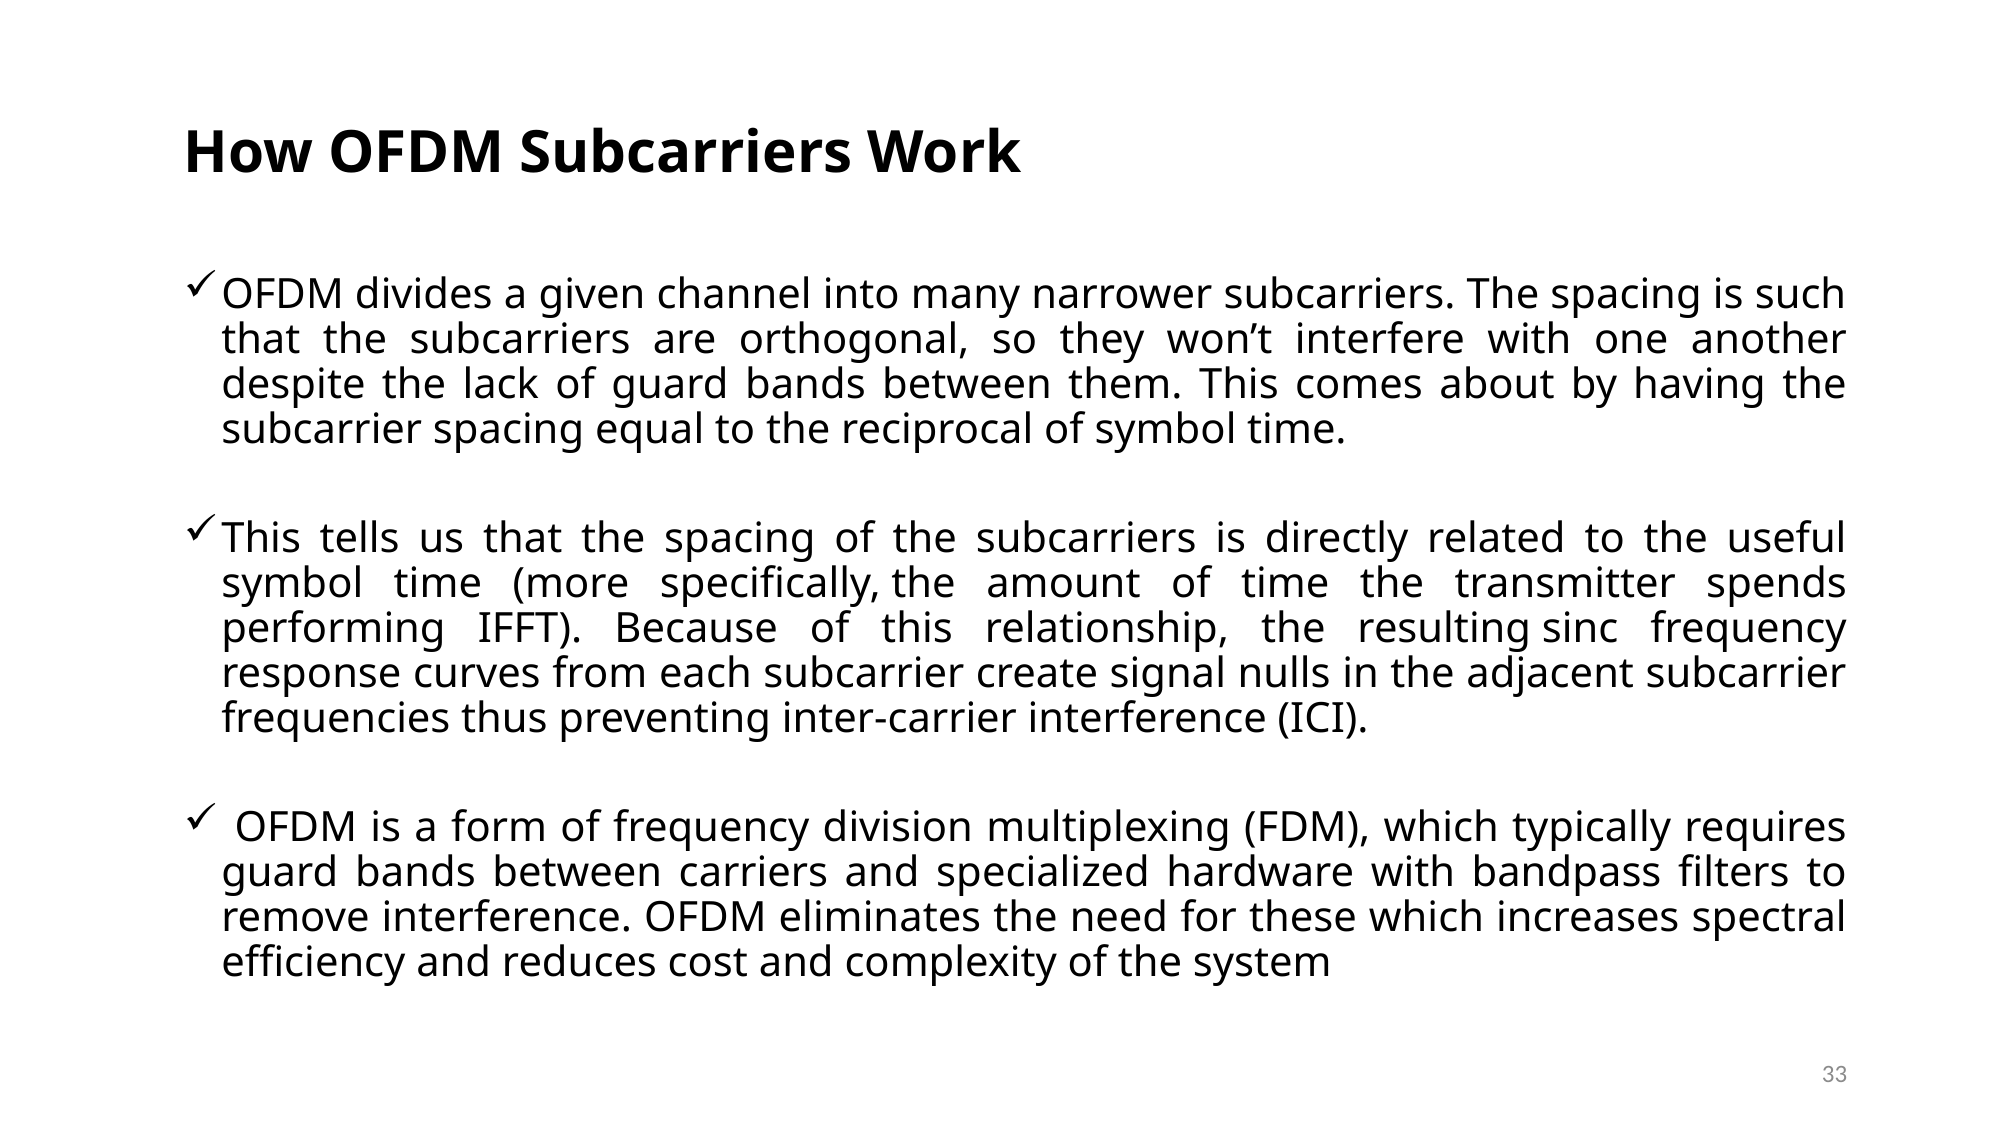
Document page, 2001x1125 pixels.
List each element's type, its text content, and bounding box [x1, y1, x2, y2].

slide_number 33 [1412, 1042, 1863, 1103]
list How OFDM Subcarriers Work OFDM divides a given channel into many narrower subcarriers. The spacing is such that the subcarriers are orthogonal, so they won’t interfere with one another despite the lack of guard bands between them. This comes about by having the subcarrier spacing equal to the reciprocal of symbol time. This tells us that the spacing of the subcarriers is directly related to the useful symbol time (more specifically, the amount of time the transmitter spends performing IFFT). Because of this relationship, the resulting sinc frequency response curves from each subcarrier create signal nulls in the adjacent subcarrier frequencies thus preventing inter-carrier interference (ICI). OFDM is a form of frequency division multiplexing (FDM), which typically requires guard bands between carriers and specialized hardware with bandpass filters to remove interference. OFDM eliminates the need for these which increases spectral efficiency and reduces cost and complexity of the system [168, 114, 1863, 981]
